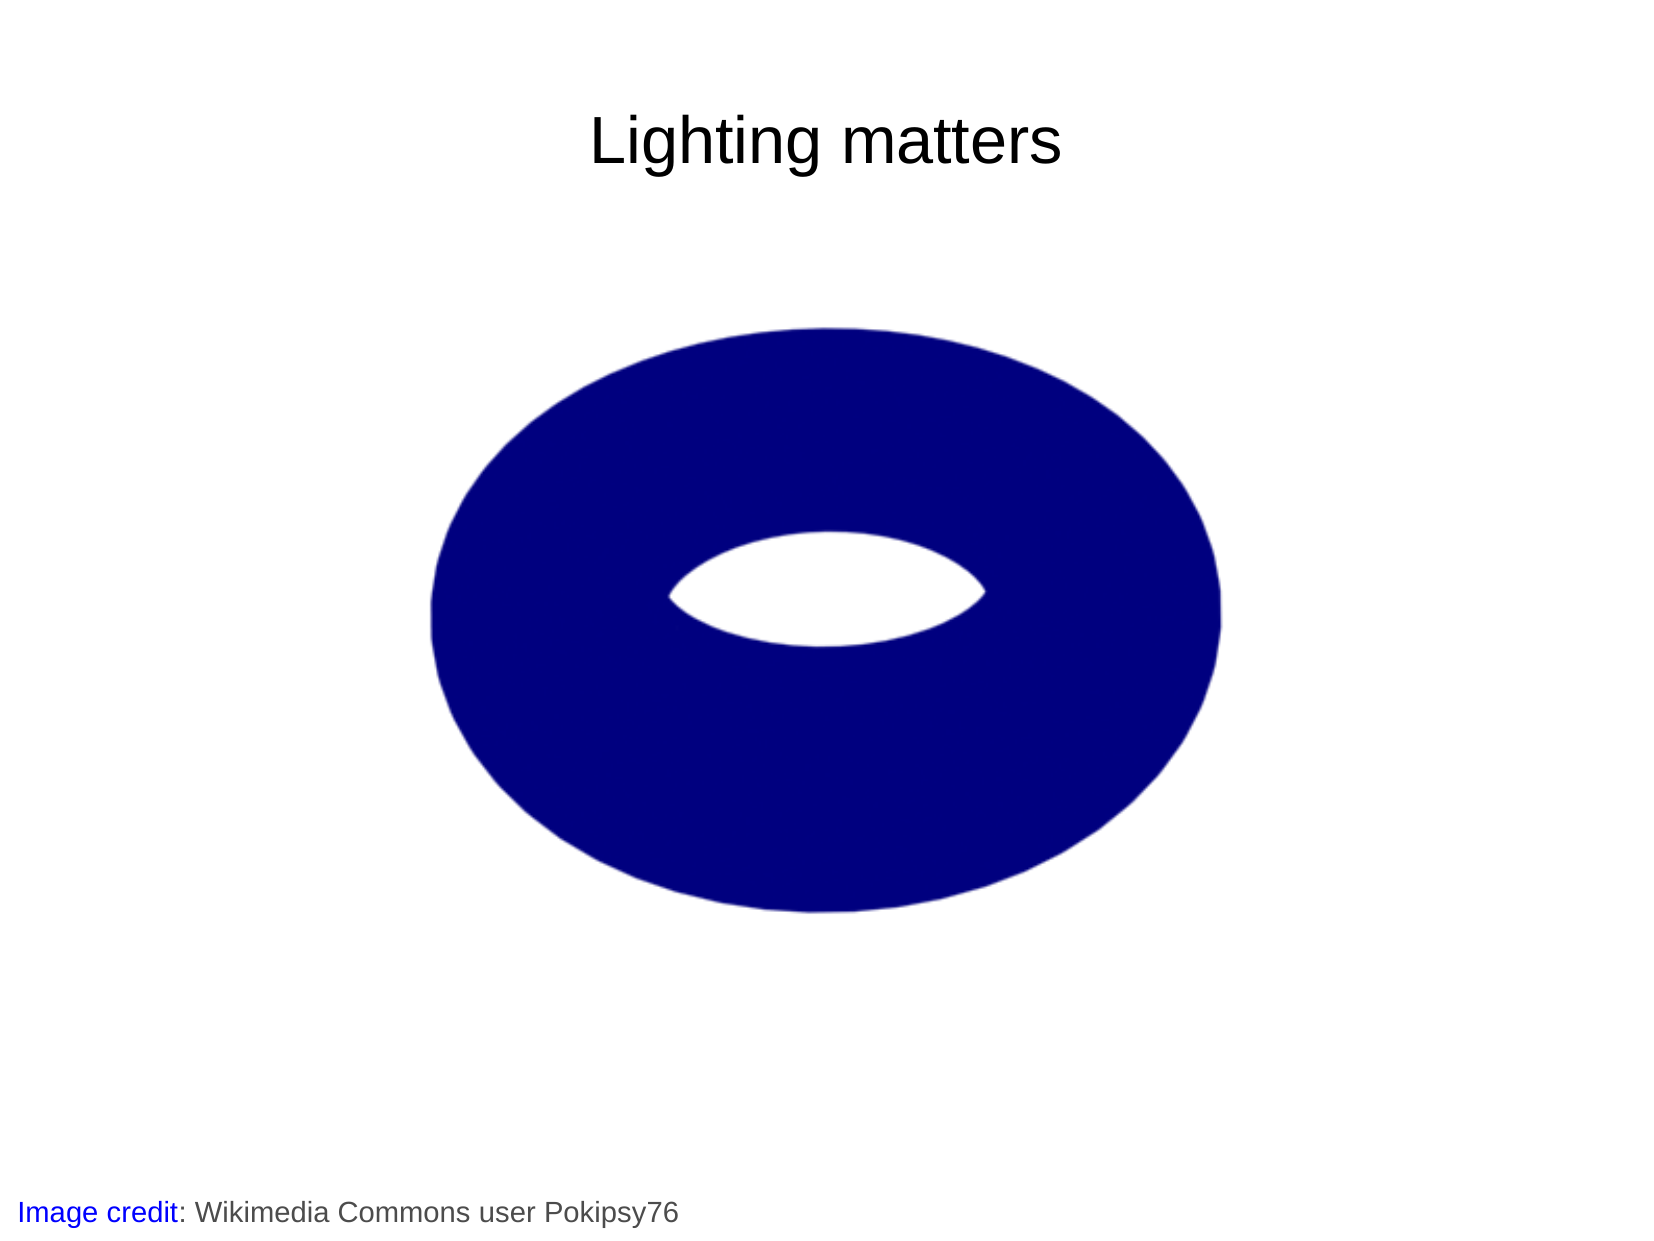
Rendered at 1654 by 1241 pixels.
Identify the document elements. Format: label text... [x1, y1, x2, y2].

text_box Lighting matters [82, 49, 1571, 225]
picture [409, 255, 1244, 985]
text_box Image credit: Wikimedia Commons user Pokipsy76 [2, 1186, 1163, 1234]
